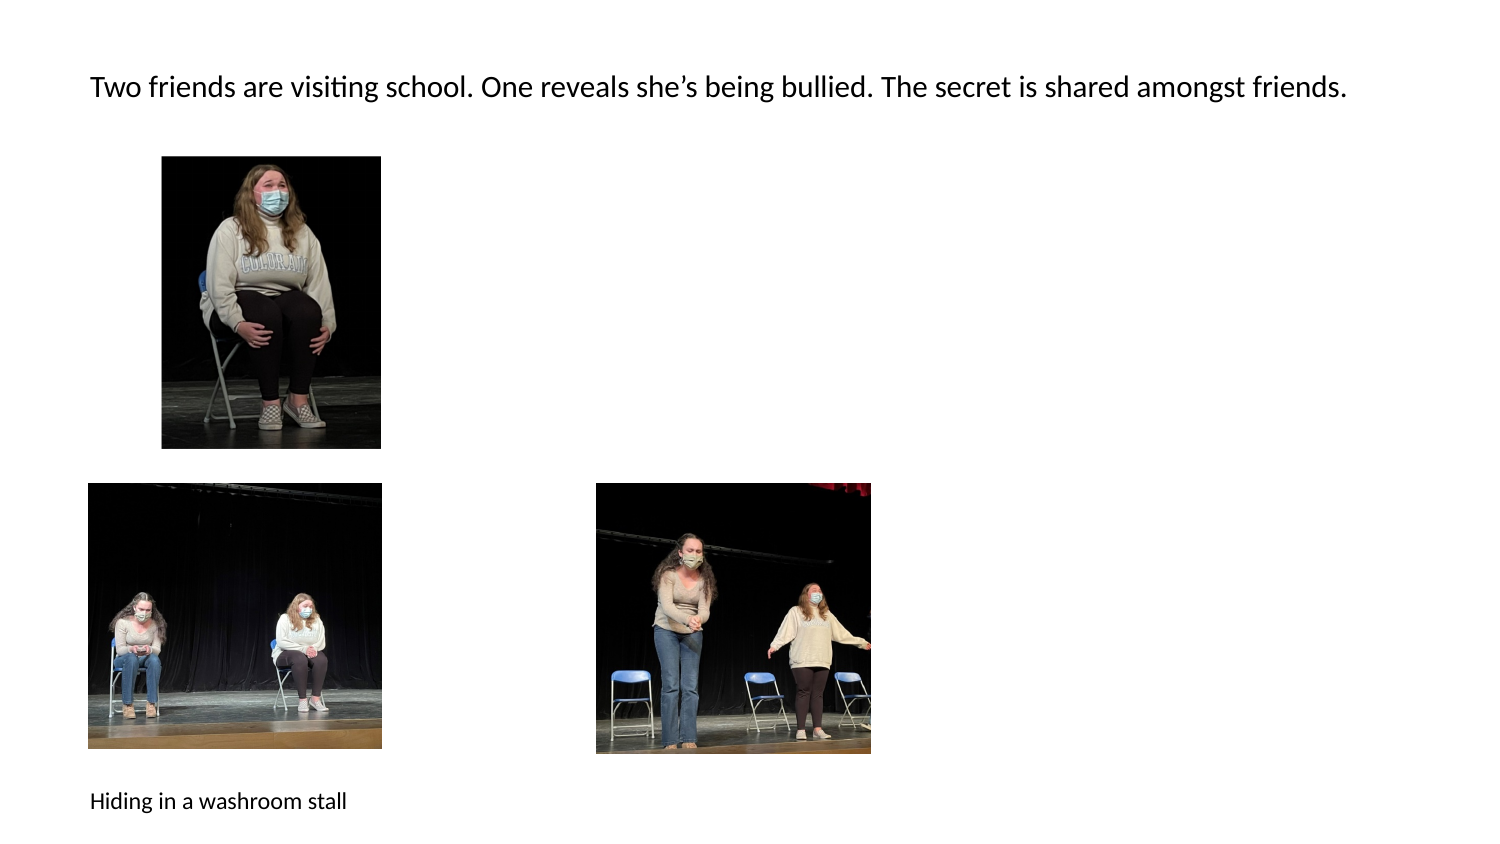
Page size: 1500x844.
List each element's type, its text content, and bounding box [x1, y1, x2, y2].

picture [596, 482, 871, 754]
picture [88, 483, 382, 749]
picture [124, 157, 418, 449]
list Two friends are visiting school. One reveals she’s being bullied. The secret is shared amongst friends. Hiding in a washroom stall [75, 58, 1425, 830]
